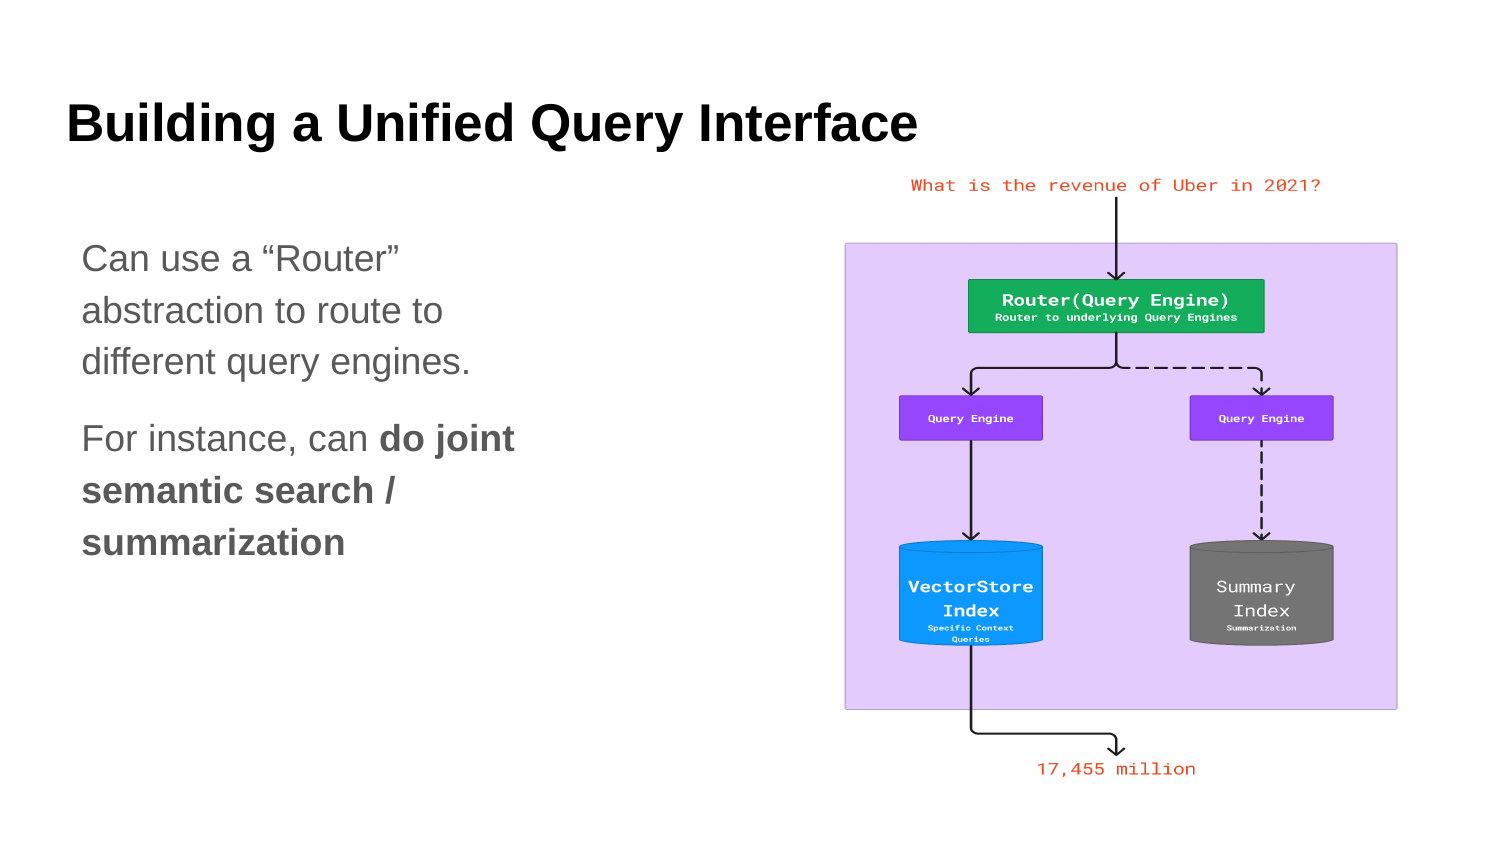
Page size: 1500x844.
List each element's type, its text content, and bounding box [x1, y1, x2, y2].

picture [805, 146, 1437, 809]
title Building a Unified Query Interface [51, 72, 1449, 167]
text_box Can use a “Router” abstraction to route to different query engines. For instance, can do joint semantic search / summarization [66, 212, 583, 655]
